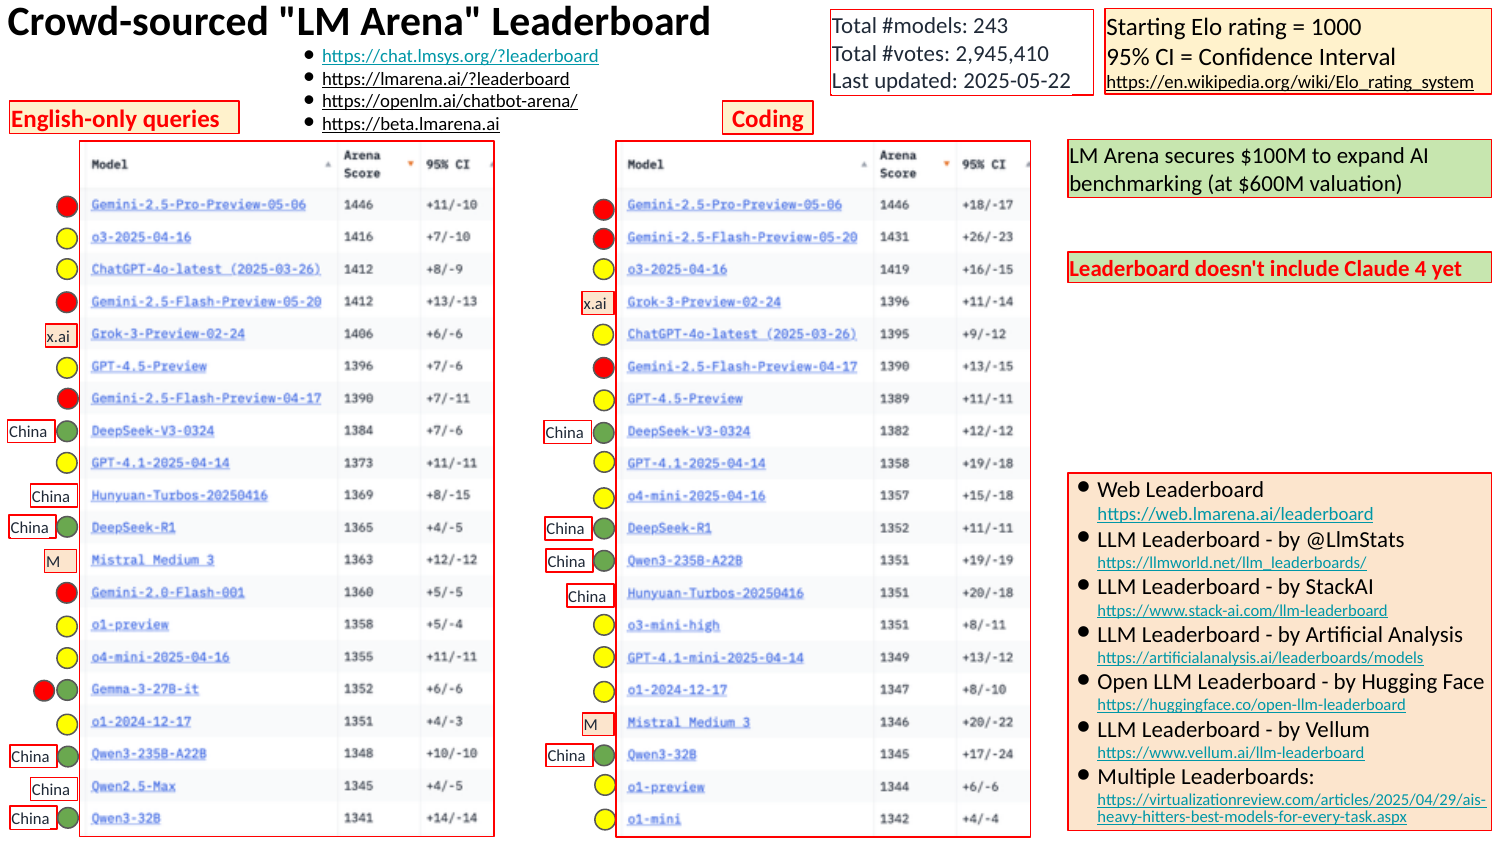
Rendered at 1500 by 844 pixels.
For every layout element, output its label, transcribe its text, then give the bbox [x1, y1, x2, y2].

text_box [56, 357, 74, 379]
text_box [56, 616, 74, 637]
text_box [56, 714, 74, 735]
text_box [56, 679, 74, 701]
text_box [56, 516, 74, 538]
text_box Total #models: 243 Total #votes: 2,945,410 Last updated: 2025-05-22 [830, 9, 1094, 95]
picture [616, 141, 1030, 837]
text_box China [7, 419, 55, 443]
text_box [56, 452, 74, 474]
text_box China [566, 584, 611, 608]
text_box [593, 487, 611, 509]
text_box [593, 199, 611, 221]
text_box Starting Elo rating = 1000 95% CI = Confidence Interval https://en.wikipedia.org/wiki/Elo_rating_system [1105, 8, 1492, 94]
text_box [593, 614, 611, 636]
text_box [56, 582, 74, 604]
picture [79, 141, 494, 837]
text_box [593, 228, 611, 250]
text_box Coding [722, 100, 814, 134]
text_box China [30, 484, 74, 507]
text_box M [582, 712, 611, 736]
text_box [56, 421, 74, 442]
text_box x.ai [582, 291, 611, 315]
text_box https://chat.lmsys.org/?leaderboard https://lmarena.ai/?leaderboard https://openlm.ai/chatbot-arena/ https://beta.lmarena.ai [292, 42, 620, 136]
text_box [33, 680, 55, 701]
text_box China [30, 777, 74, 801]
text_box [593, 422, 611, 444]
text_box [594, 451, 611, 473]
text_box [593, 357, 611, 379]
text_box [594, 774, 611, 796]
text_box [57, 746, 74, 767]
text_box M [44, 549, 74, 573]
text_box [592, 324, 611, 345]
text_box [593, 646, 611, 668]
text_box [593, 390, 611, 411]
text_box Crowd-sourced "LM Arena" Leaderboard [6, 0, 754, 46]
text_box China [546, 743, 594, 767]
text_box English-only queries [9, 100, 240, 134]
text_box [56, 258, 74, 280]
text_box [593, 745, 611, 766]
text_box [593, 258, 611, 280]
text_box China [544, 420, 592, 444]
text_box x.ai [45, 324, 74, 347]
text_box Leaderboard doesn't include Claude 4 yet [1067, 252, 1492, 283]
text_box LM Arena secures $100M to expand AI benchmarking (at $600M valuation) [1067, 139, 1492, 198]
text_box China [9, 515, 57, 538]
text_box China [9, 744, 58, 768]
text_box [593, 518, 611, 539]
text_box Web Leaderboard https://web.lmarena.ai/leaderboard LLM Leaderboard - by @LlmStats https://llmworld.net/llm_leaderboards/ LLM Leaderboard - by StackAI https://www.stack-ai.com/llm-leaderboard LLM Leaderboard - by Artificial Analysis https://artificialanalysis.ai/leaderboards/models Open LLM Leaderboard - by Hugging Face https://huggingface.co/open-llm-leaderboard LLM Leaderboard - by Vellum https://www.vellum.ai/llm-leaderboard Multiple Leaderboards: https://virtualizationreview.com/articles/2025/04/29/ais-heavy-hitters-best-models-for-every-task.aspx [1067, 473, 1492, 831]
text_box China [544, 516, 592, 540]
text_box [56, 196, 74, 217]
text_box [56, 228, 74, 249]
text_box [593, 681, 611, 703]
text_box [593, 550, 611, 572]
text_box [56, 647, 74, 669]
text_box China [9, 806, 58, 830]
text_box [594, 809, 611, 830]
text_box [57, 388, 74, 409]
text_box [56, 291, 74, 313]
text_box China [546, 549, 594, 573]
text_box [57, 807, 74, 829]
